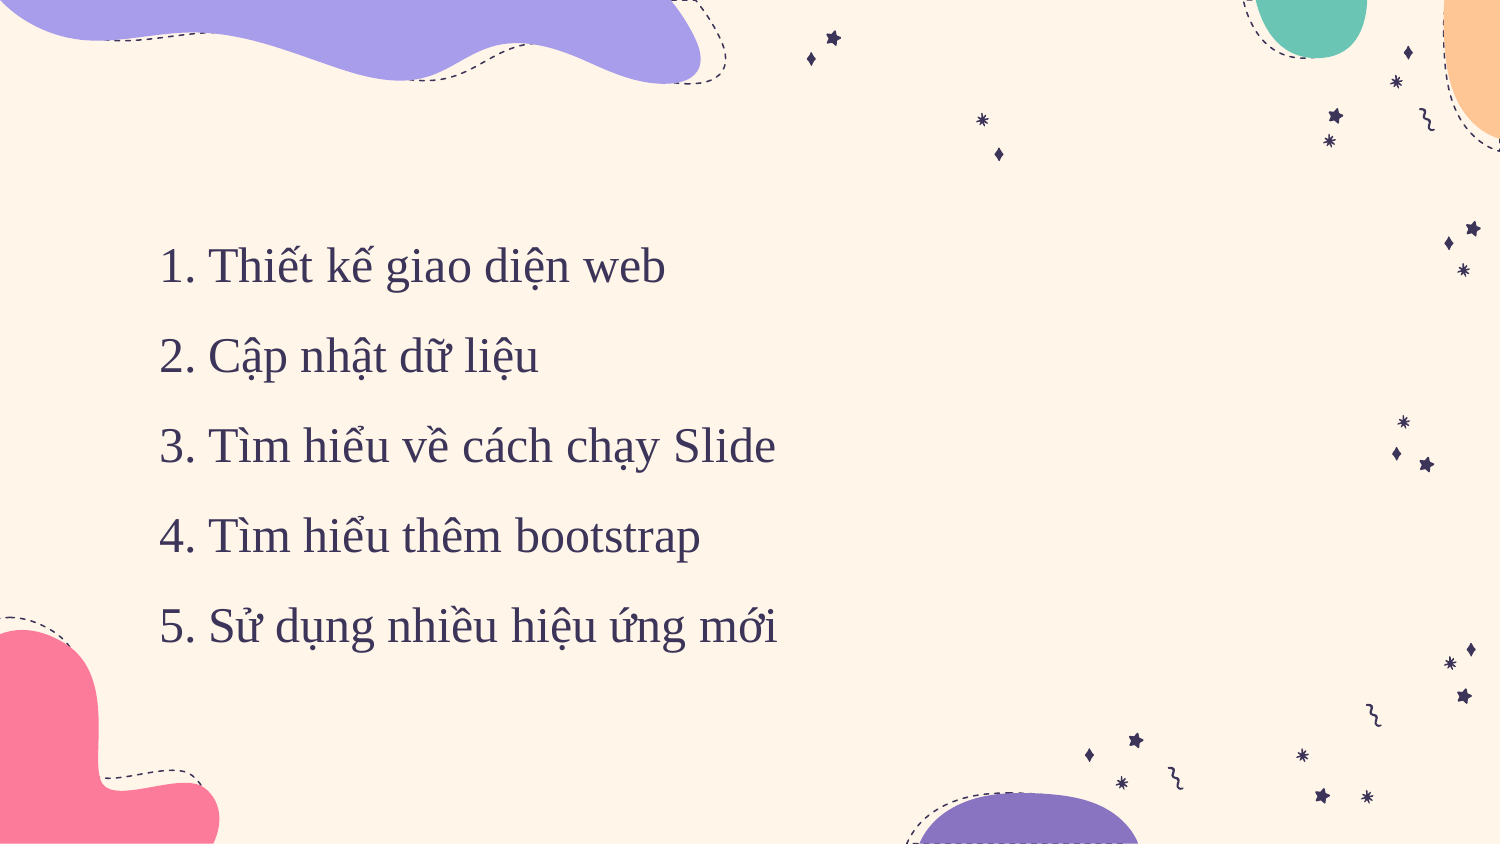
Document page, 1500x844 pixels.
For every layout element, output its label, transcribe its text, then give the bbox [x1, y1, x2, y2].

list Thiết kế giao diện web Cập nhật dữ liệu Tìm hiểu về cách chạy Slide Tìm hiểu thêm bootstrap Sử dụng nhiều hiệu ứng mới [118, 187, 1382, 756]
